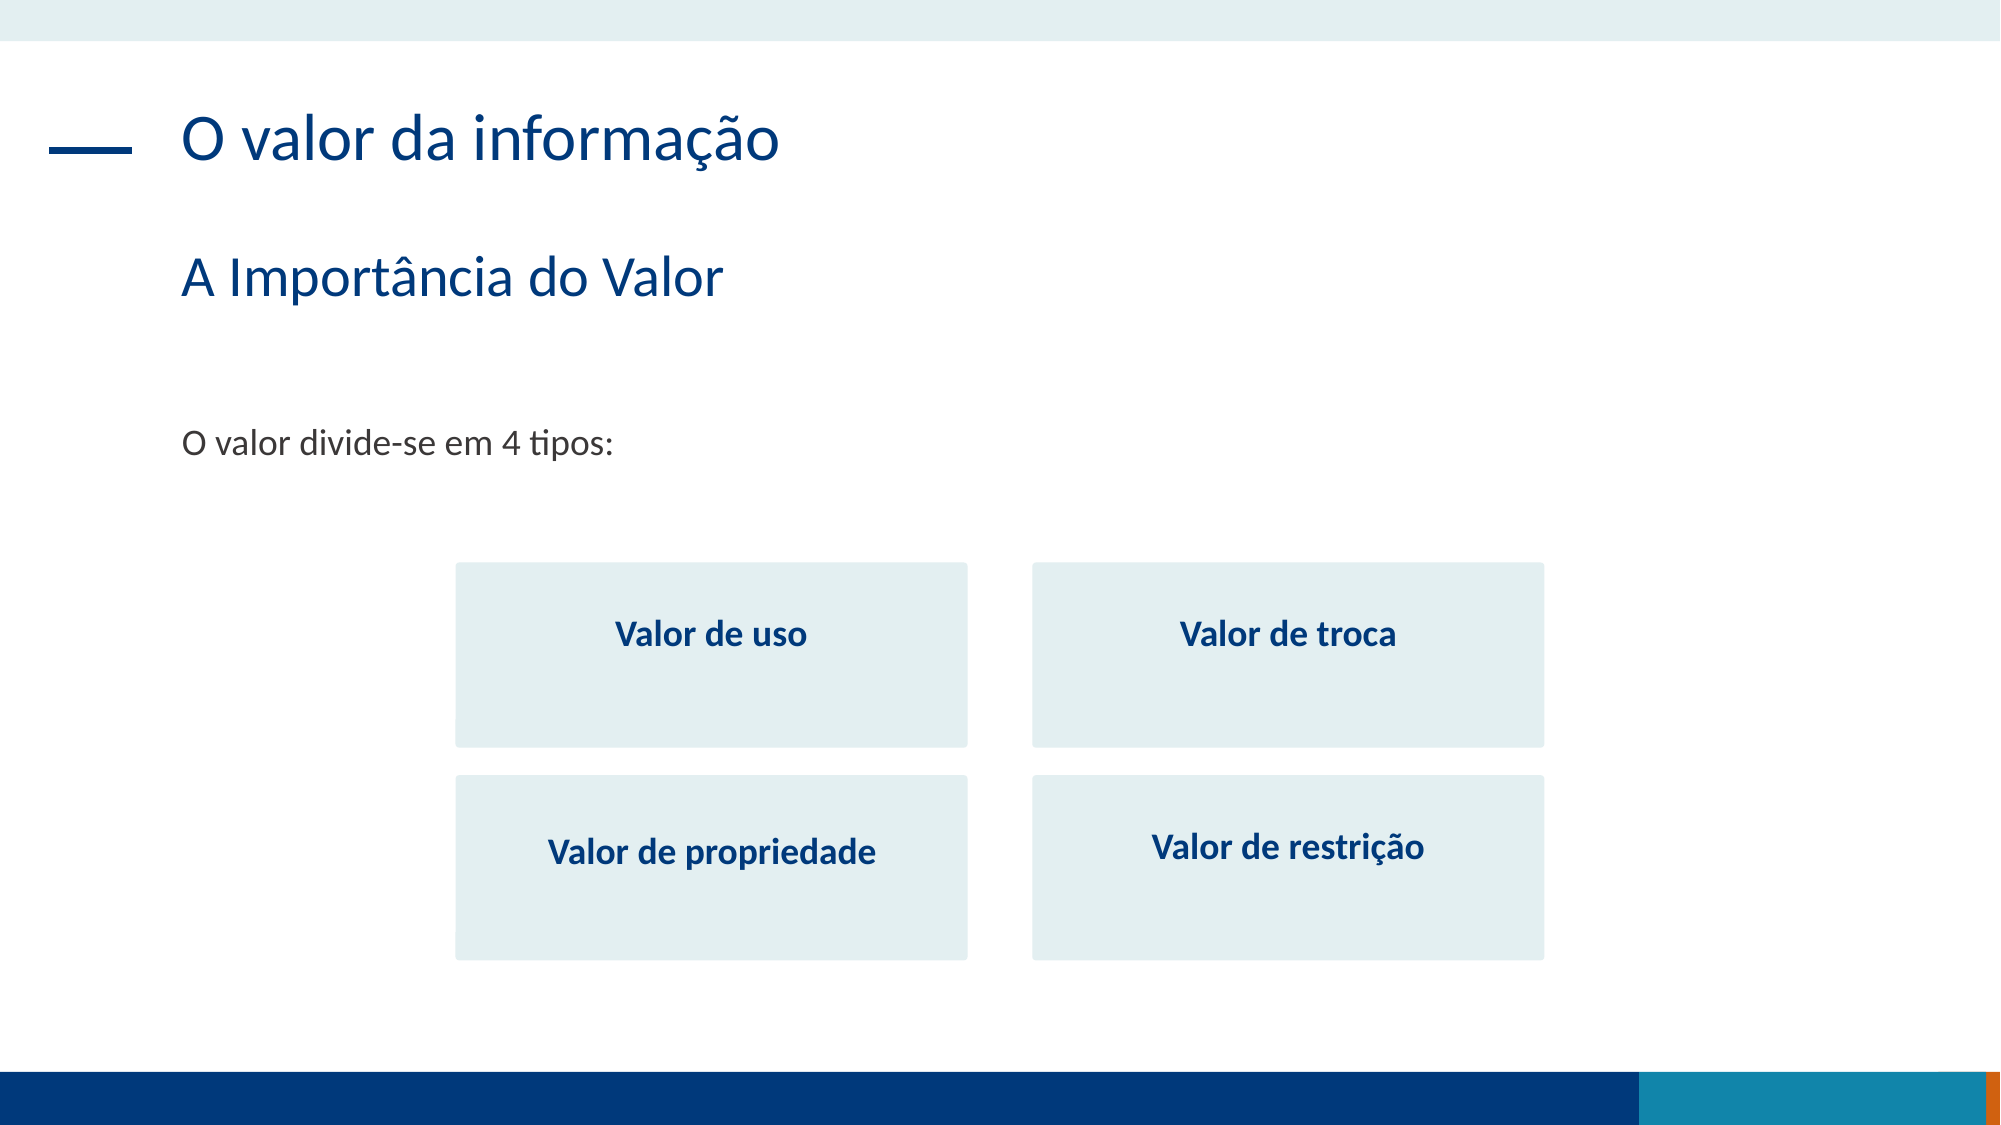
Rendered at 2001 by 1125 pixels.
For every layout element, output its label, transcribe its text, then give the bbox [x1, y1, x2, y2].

list A Importância do Valor [167, 238, 1833, 380]
list O valor da informação [167, 95, 1833, 237]
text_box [455, 562, 1545, 961]
text_box O valor divide-se em 4 tipos: [167, 410, 1168, 471]
